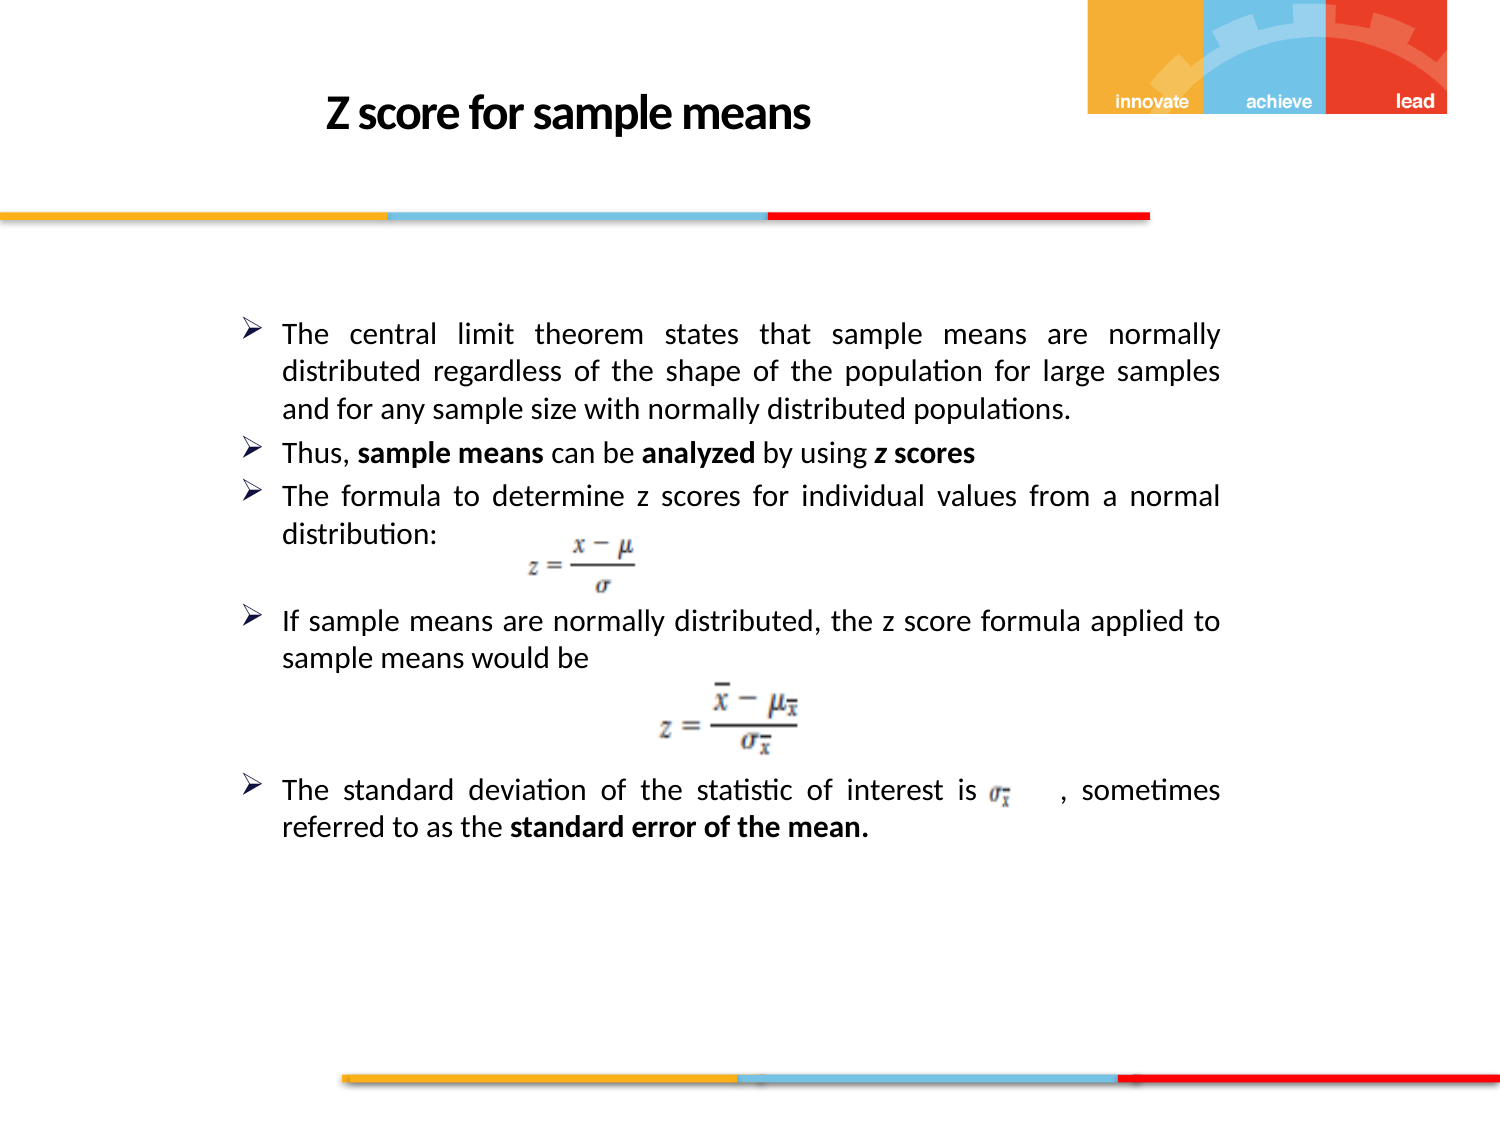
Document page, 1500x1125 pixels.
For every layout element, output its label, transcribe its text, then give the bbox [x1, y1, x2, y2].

list The central limit theorem states that sample means are normally distributed regardless of the shape of the population for large samples and for any sample size with normally distributed populations. Thus, sample means can be analyzed by using z scores The formula to determine z scores for individual values from a normal distribution: If sample means are normally distributed, the z score formula applied to sample means would be The standard deviation of the statistic of interest is , sometimes referred to as the standard error of the mean. [225, 305, 1238, 929]
picture [984, 784, 1023, 820]
picture [497, 511, 676, 601]
picture [637, 656, 848, 769]
list Z score for sample means [50, 24, 1088, 213]
picture [1087, 0, 1448, 114]
